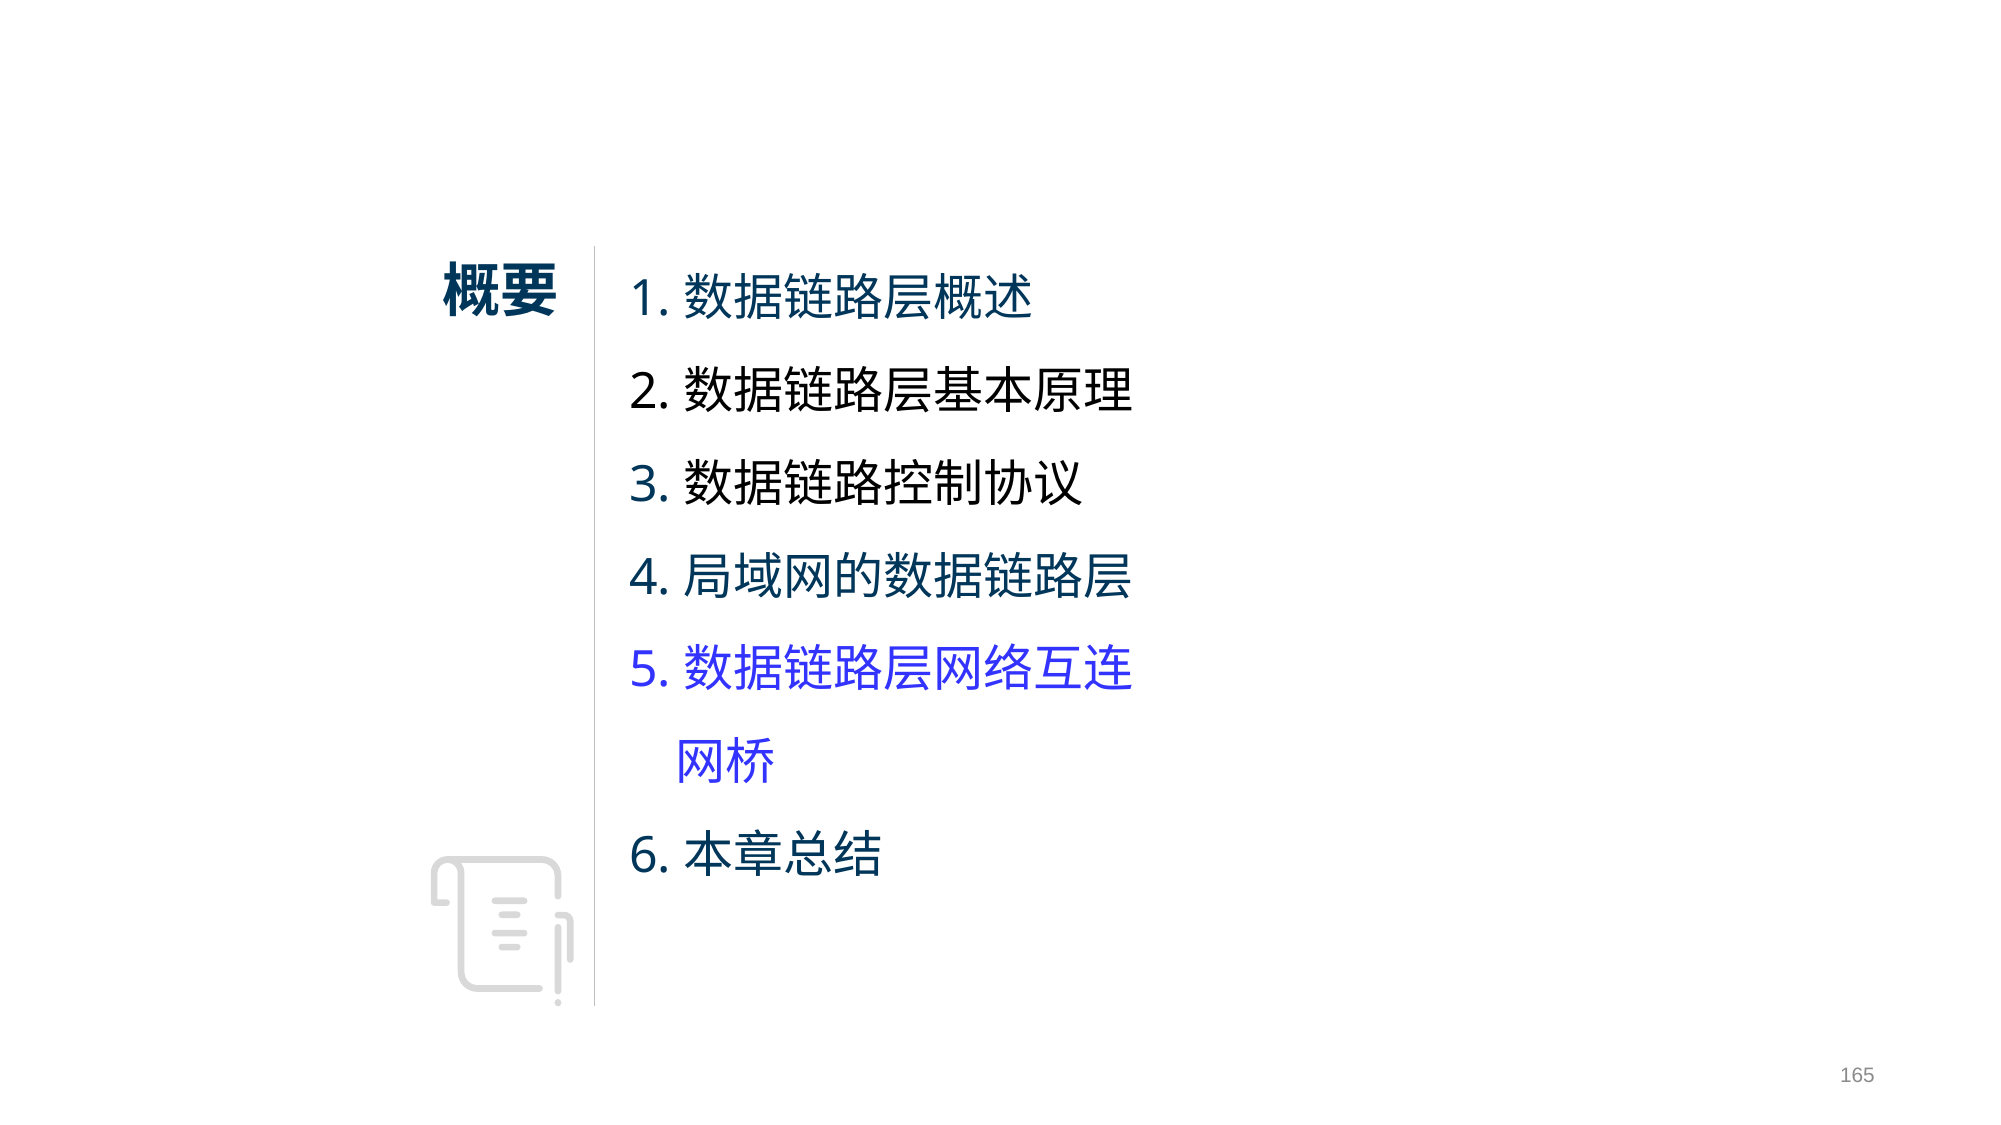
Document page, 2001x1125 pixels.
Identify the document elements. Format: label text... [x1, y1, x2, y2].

list 1.数据链路层概述 2.数据链路层基本原理 3.数据链路控制协议 4.局域网的数据链路层 5.数据链路层网络互连 网桥 6.本章总结 [614, 246, 1890, 1007]
slide_number 165 [1712, 1051, 1890, 1097]
